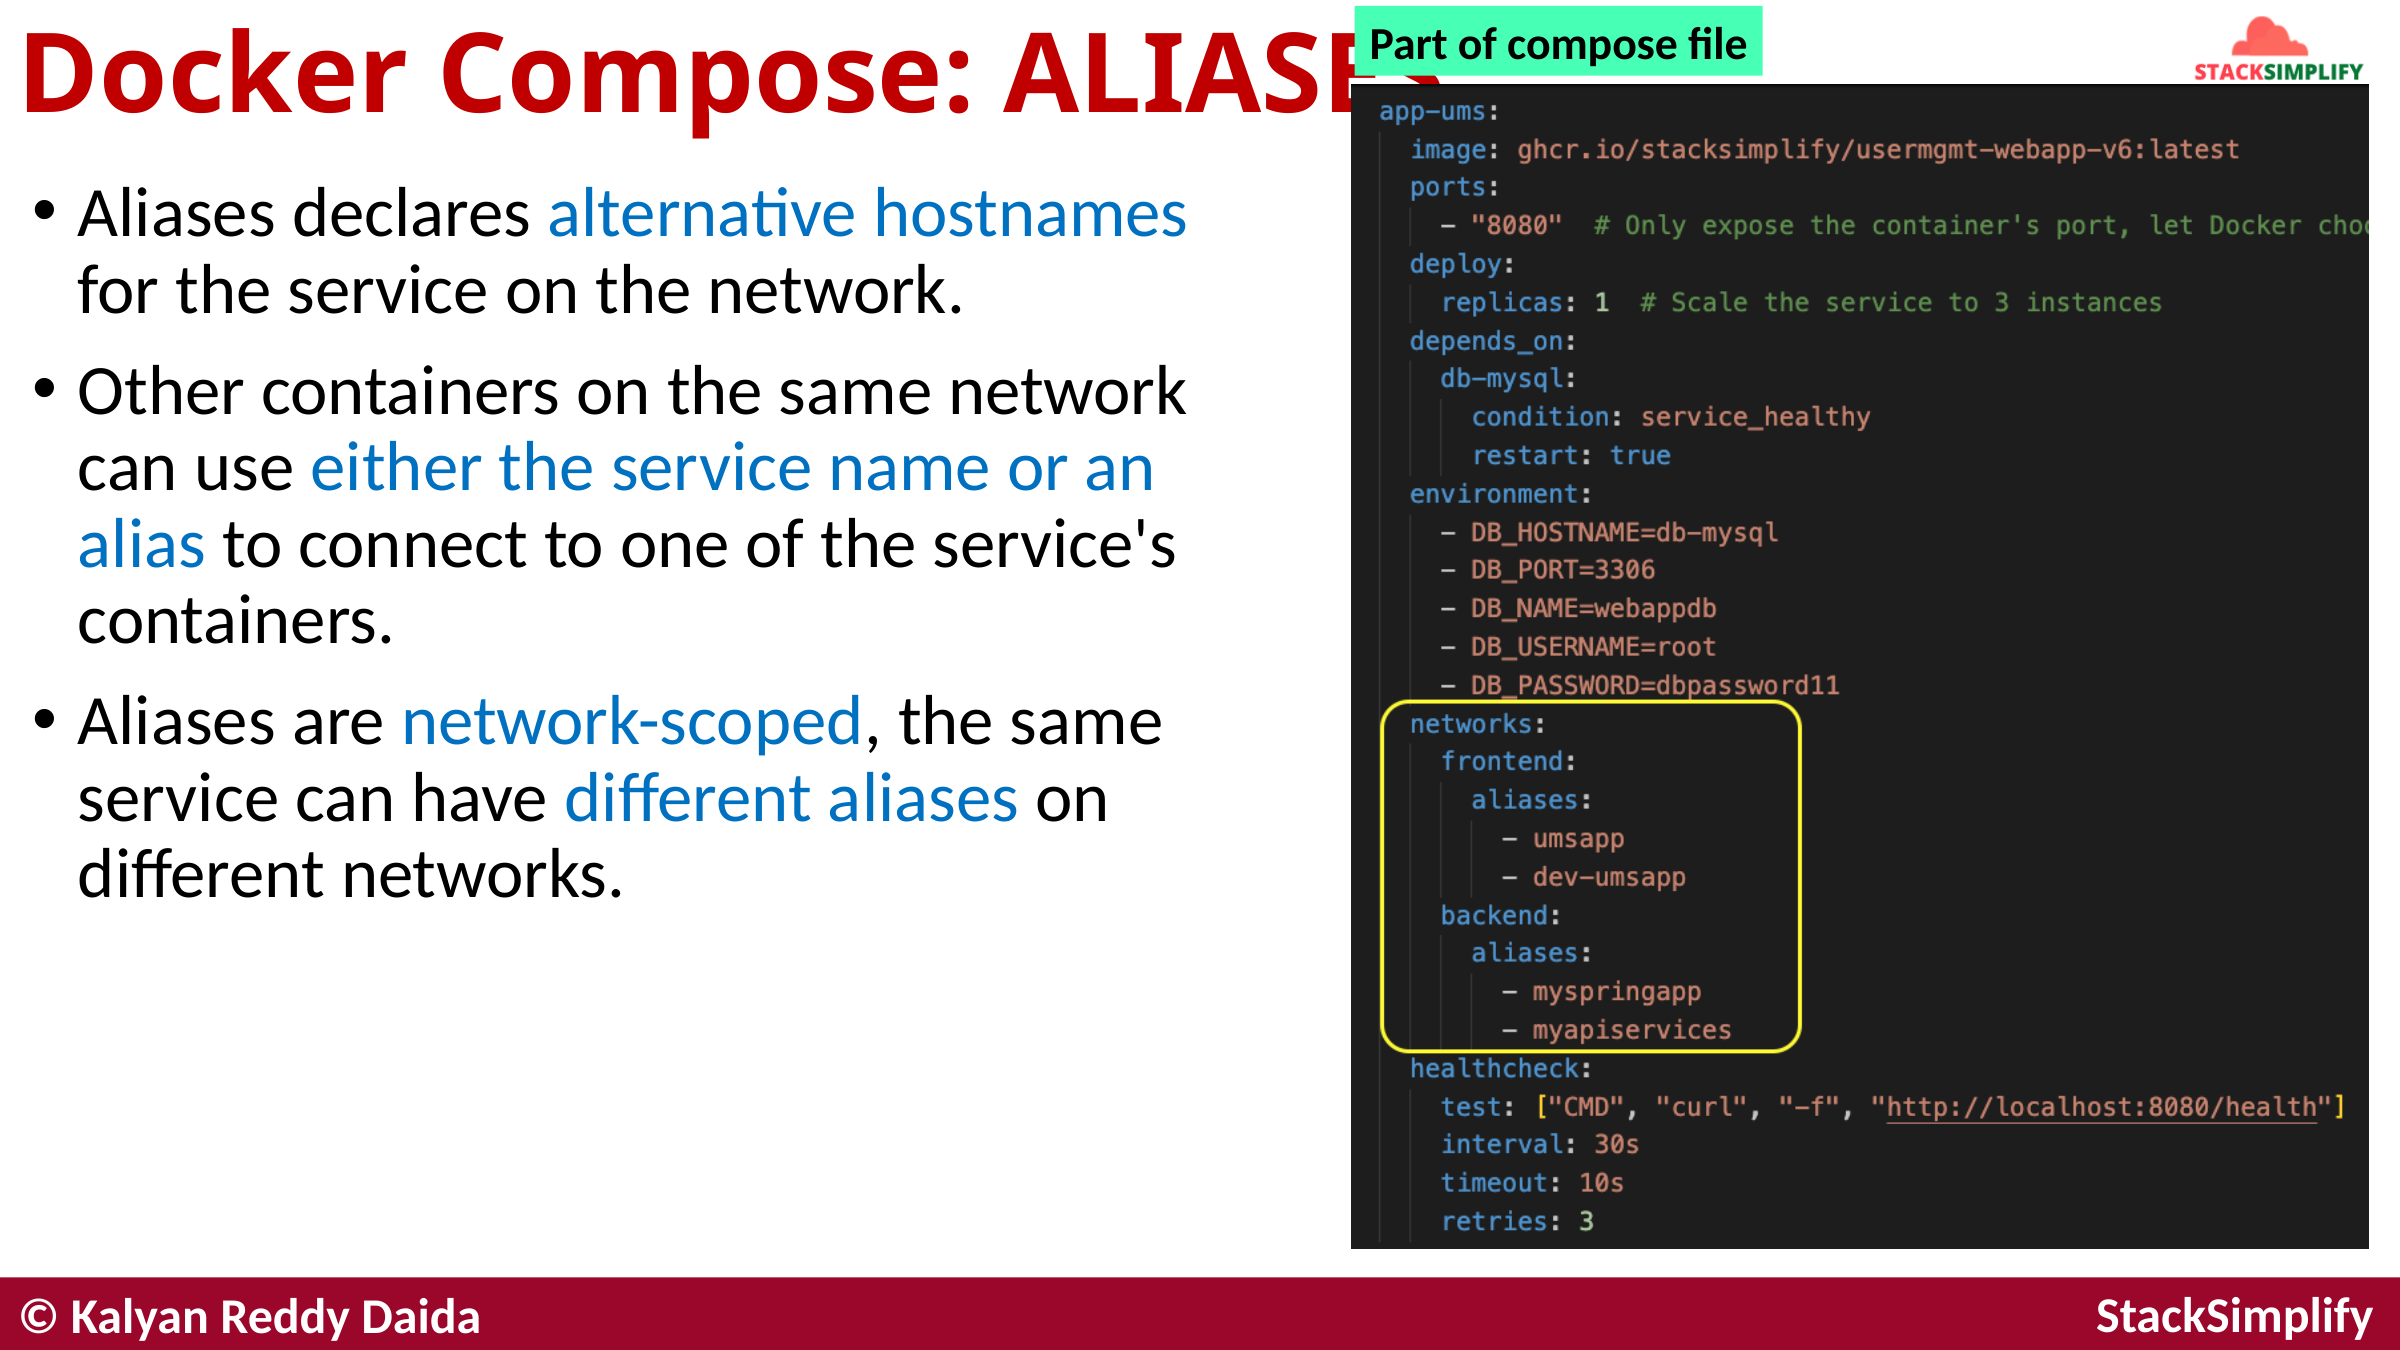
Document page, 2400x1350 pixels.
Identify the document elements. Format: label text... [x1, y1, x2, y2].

picture [1351, 10, 2375, 1250]
list Aliases declares alternative hostnames for the service on the network. Other containers on the same network can use either the service name or an alias to connect to one of the service's containers. Aliases are network-scoped, the same service can have different aliases on different networks. [15, 175, 1297, 1245]
footer © Kalyan Reddy Daida [0, 1278, 511, 1350]
text_box Part of compose file [1354, 5, 1763, 71]
title Docker Compose: ALIASES [0, 0, 2070, 175]
